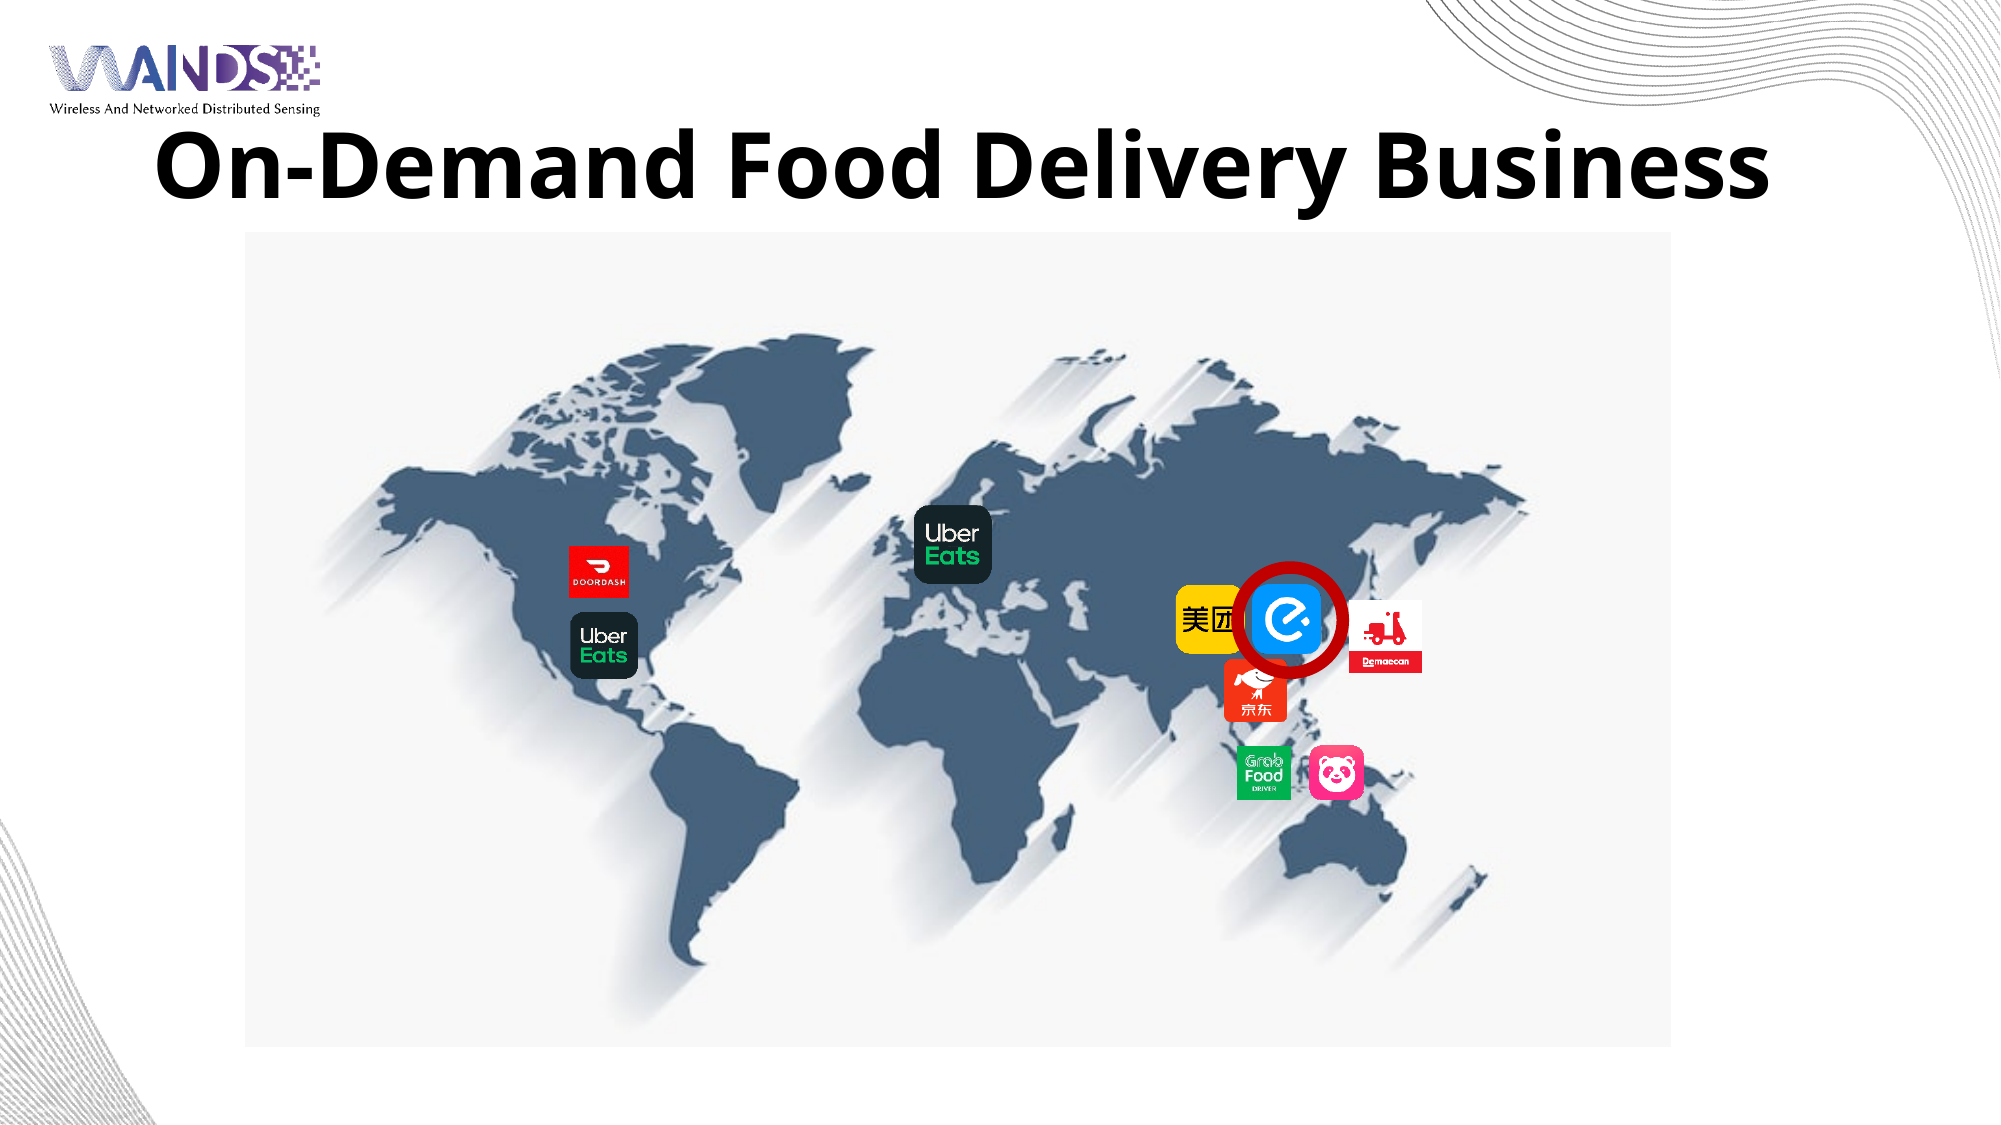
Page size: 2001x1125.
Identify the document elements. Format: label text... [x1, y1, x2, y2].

picture [49, 45, 320, 117]
title On-Demand Food Delivery Business [137, 59, 1863, 278]
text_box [876, 492, 1033, 598]
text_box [537, 601, 674, 691]
picture [0, 0, 2001, 1125]
